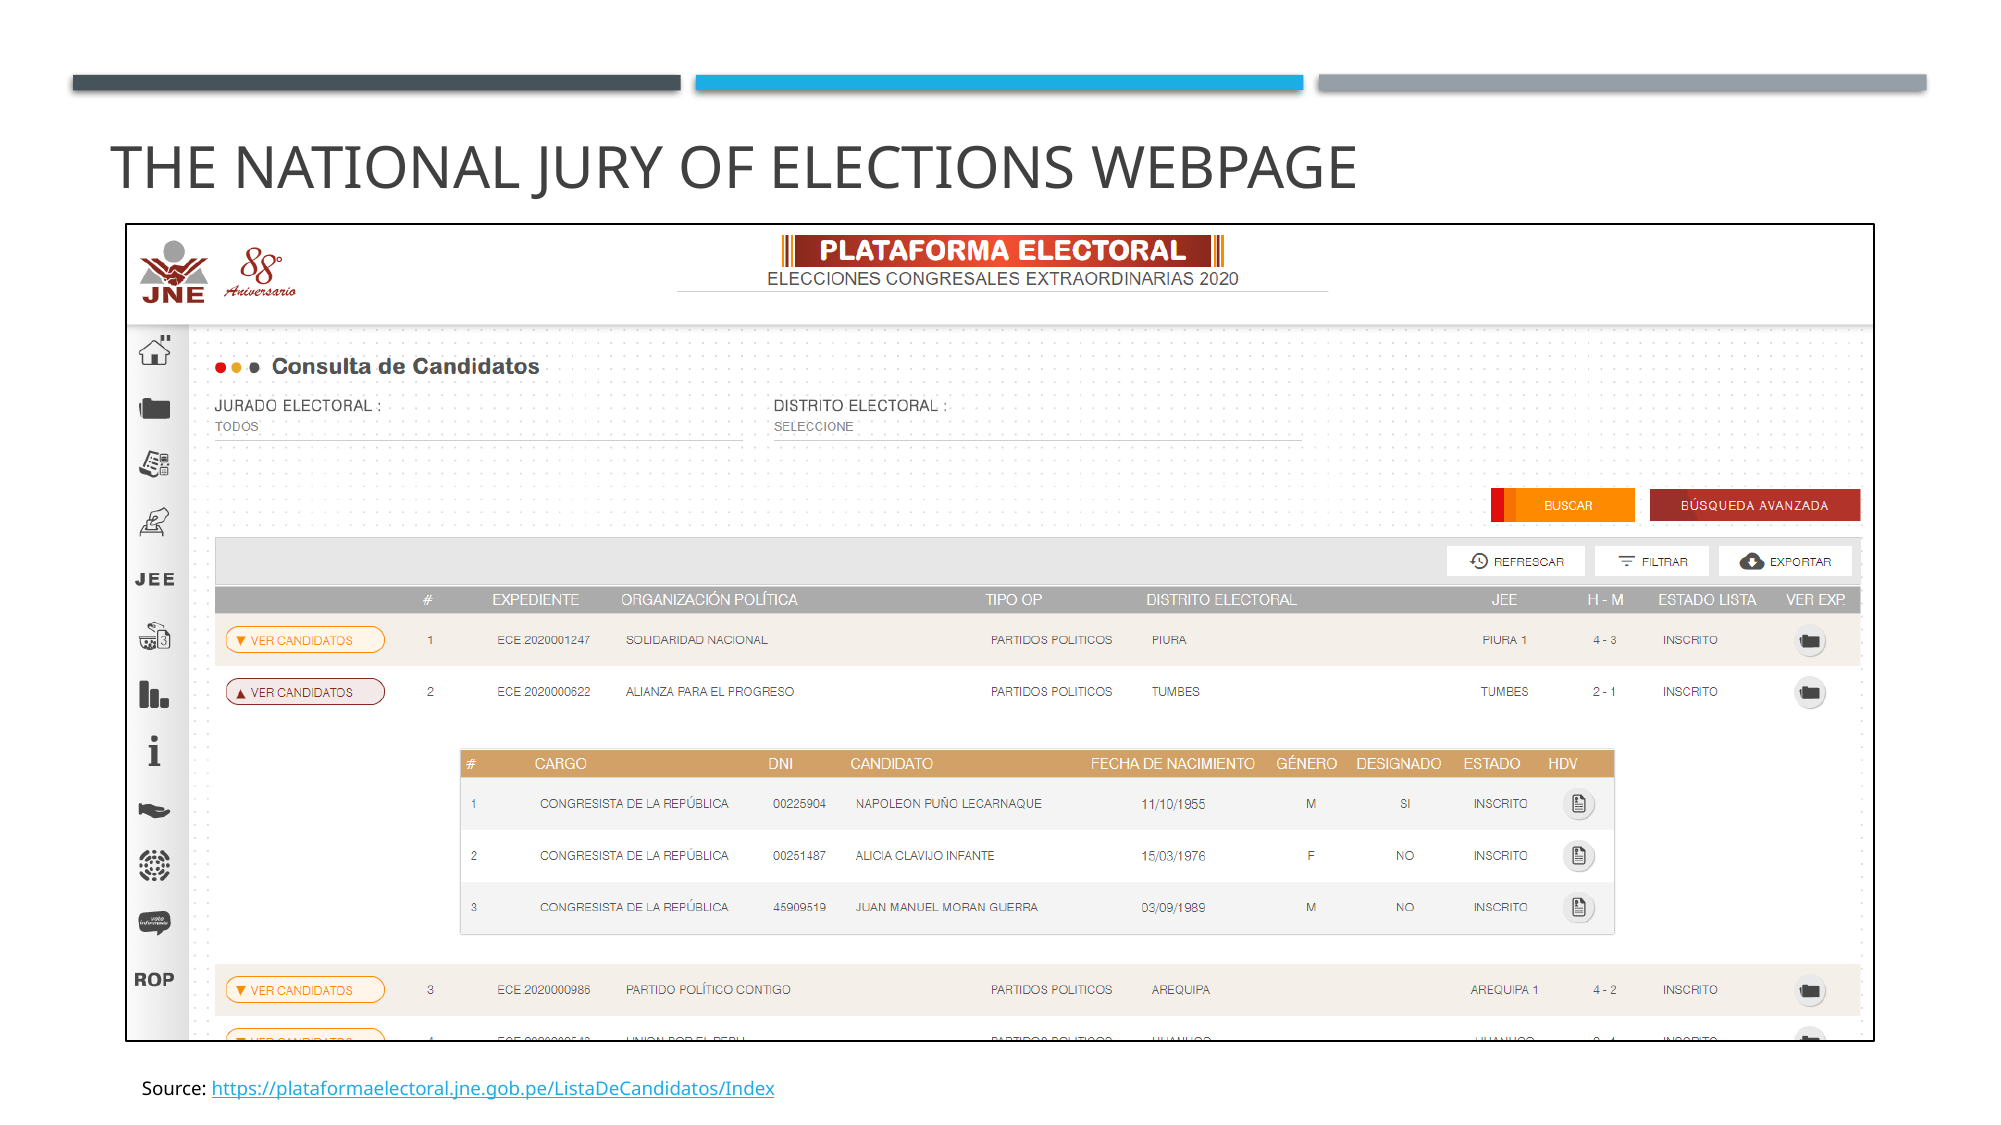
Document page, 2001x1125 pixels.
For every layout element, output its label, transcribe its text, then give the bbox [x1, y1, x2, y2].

text_box Source: https://plataformaelectoral.jne.gob.pe/ListaDeCandidatos/Index [127, 1069, 1128, 1110]
title The National Jury of Elections webpage [95, 119, 1905, 208]
picture [126, 224, 1874, 1041]
